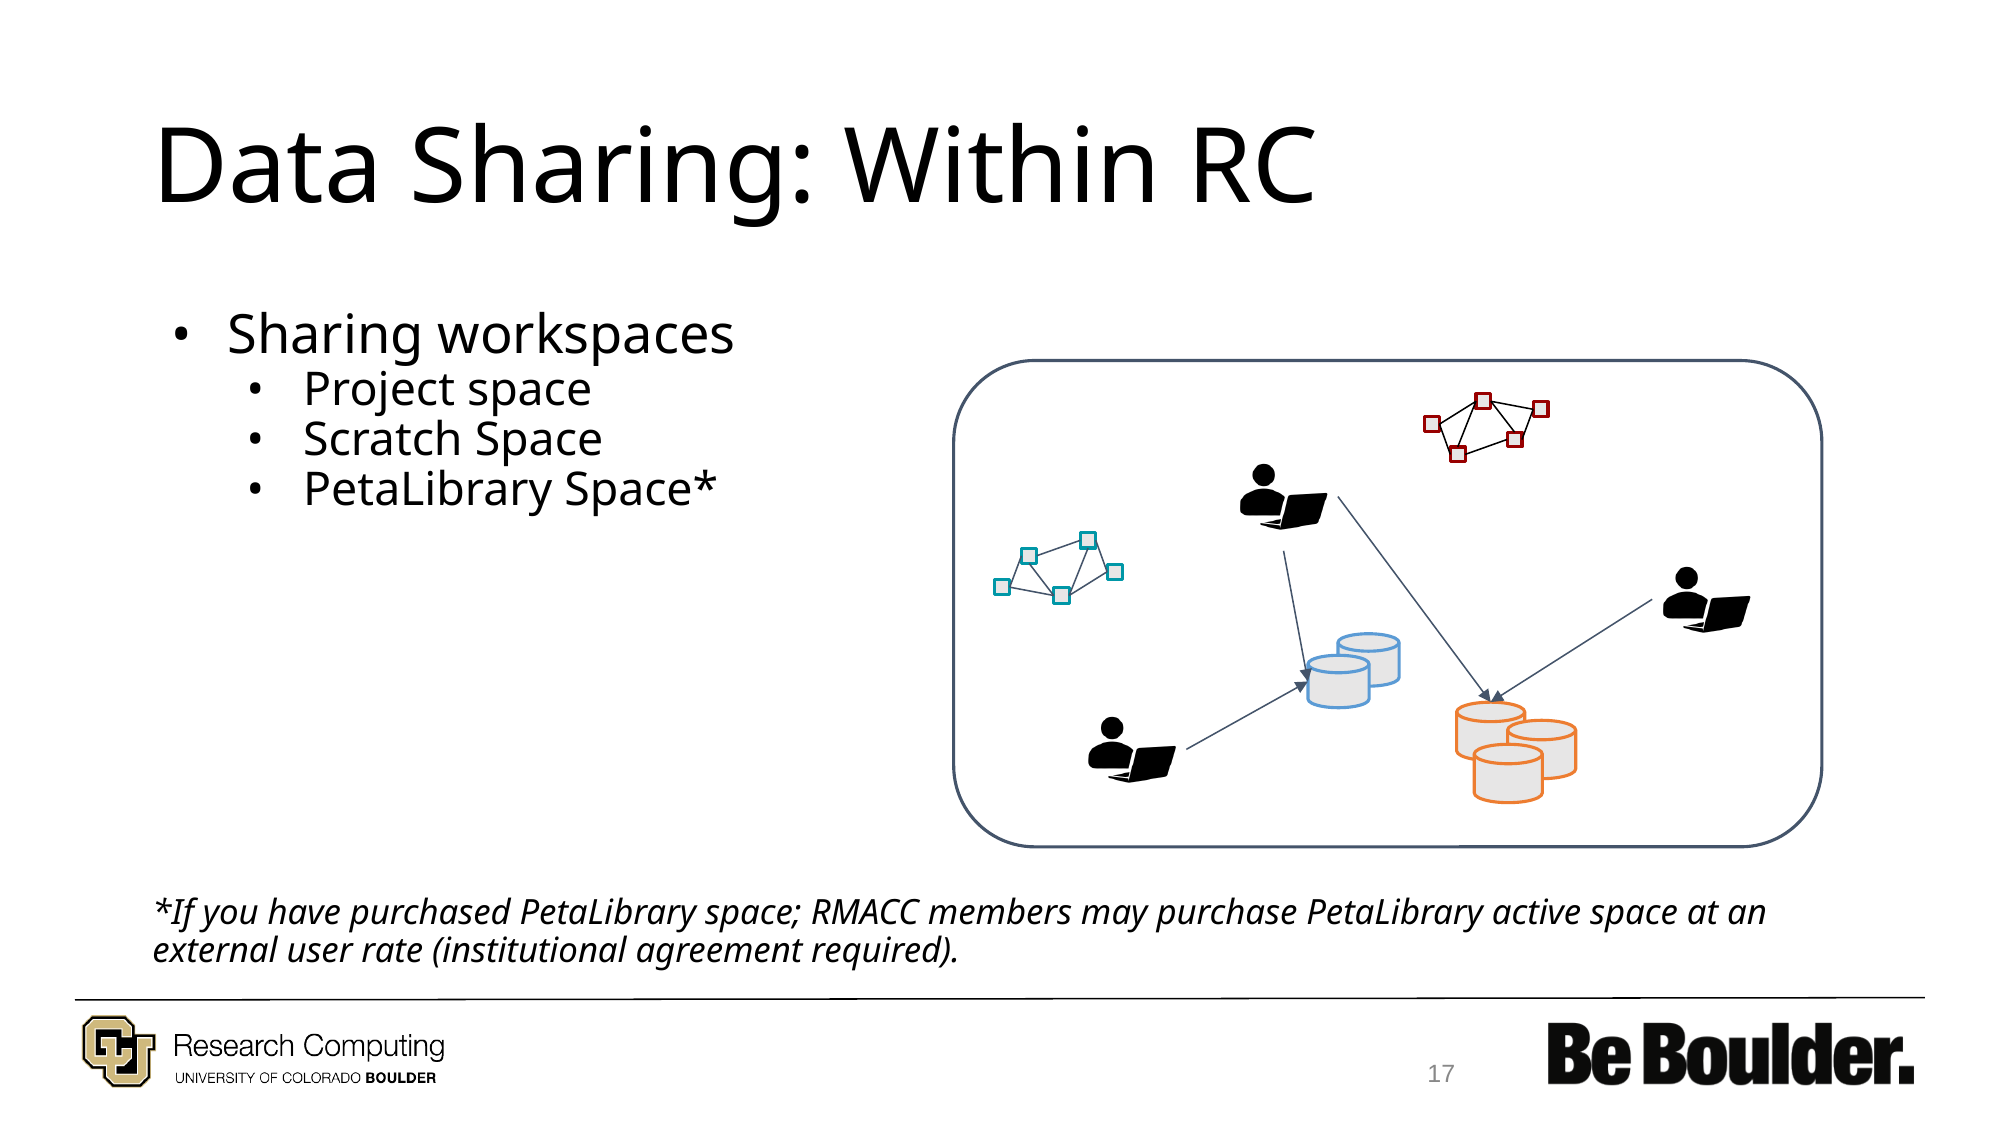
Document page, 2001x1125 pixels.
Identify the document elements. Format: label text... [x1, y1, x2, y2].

list Sharing workspaces Project space Scratch Space PetaLibrary Space* *If you have purchased PetaLibrary space; RMACC members may purchase PetaLibrary active space at an external user rate (institutional agreement required). [137, 299, 1863, 983]
picture [81, 1015, 444, 1088]
title Data Sharing: Within RC [137, 59, 1863, 278]
picture [1524, 1015, 1938, 1088]
slide_number 17 [1412, 1042, 1525, 1103]
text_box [953, 360, 1823, 848]
